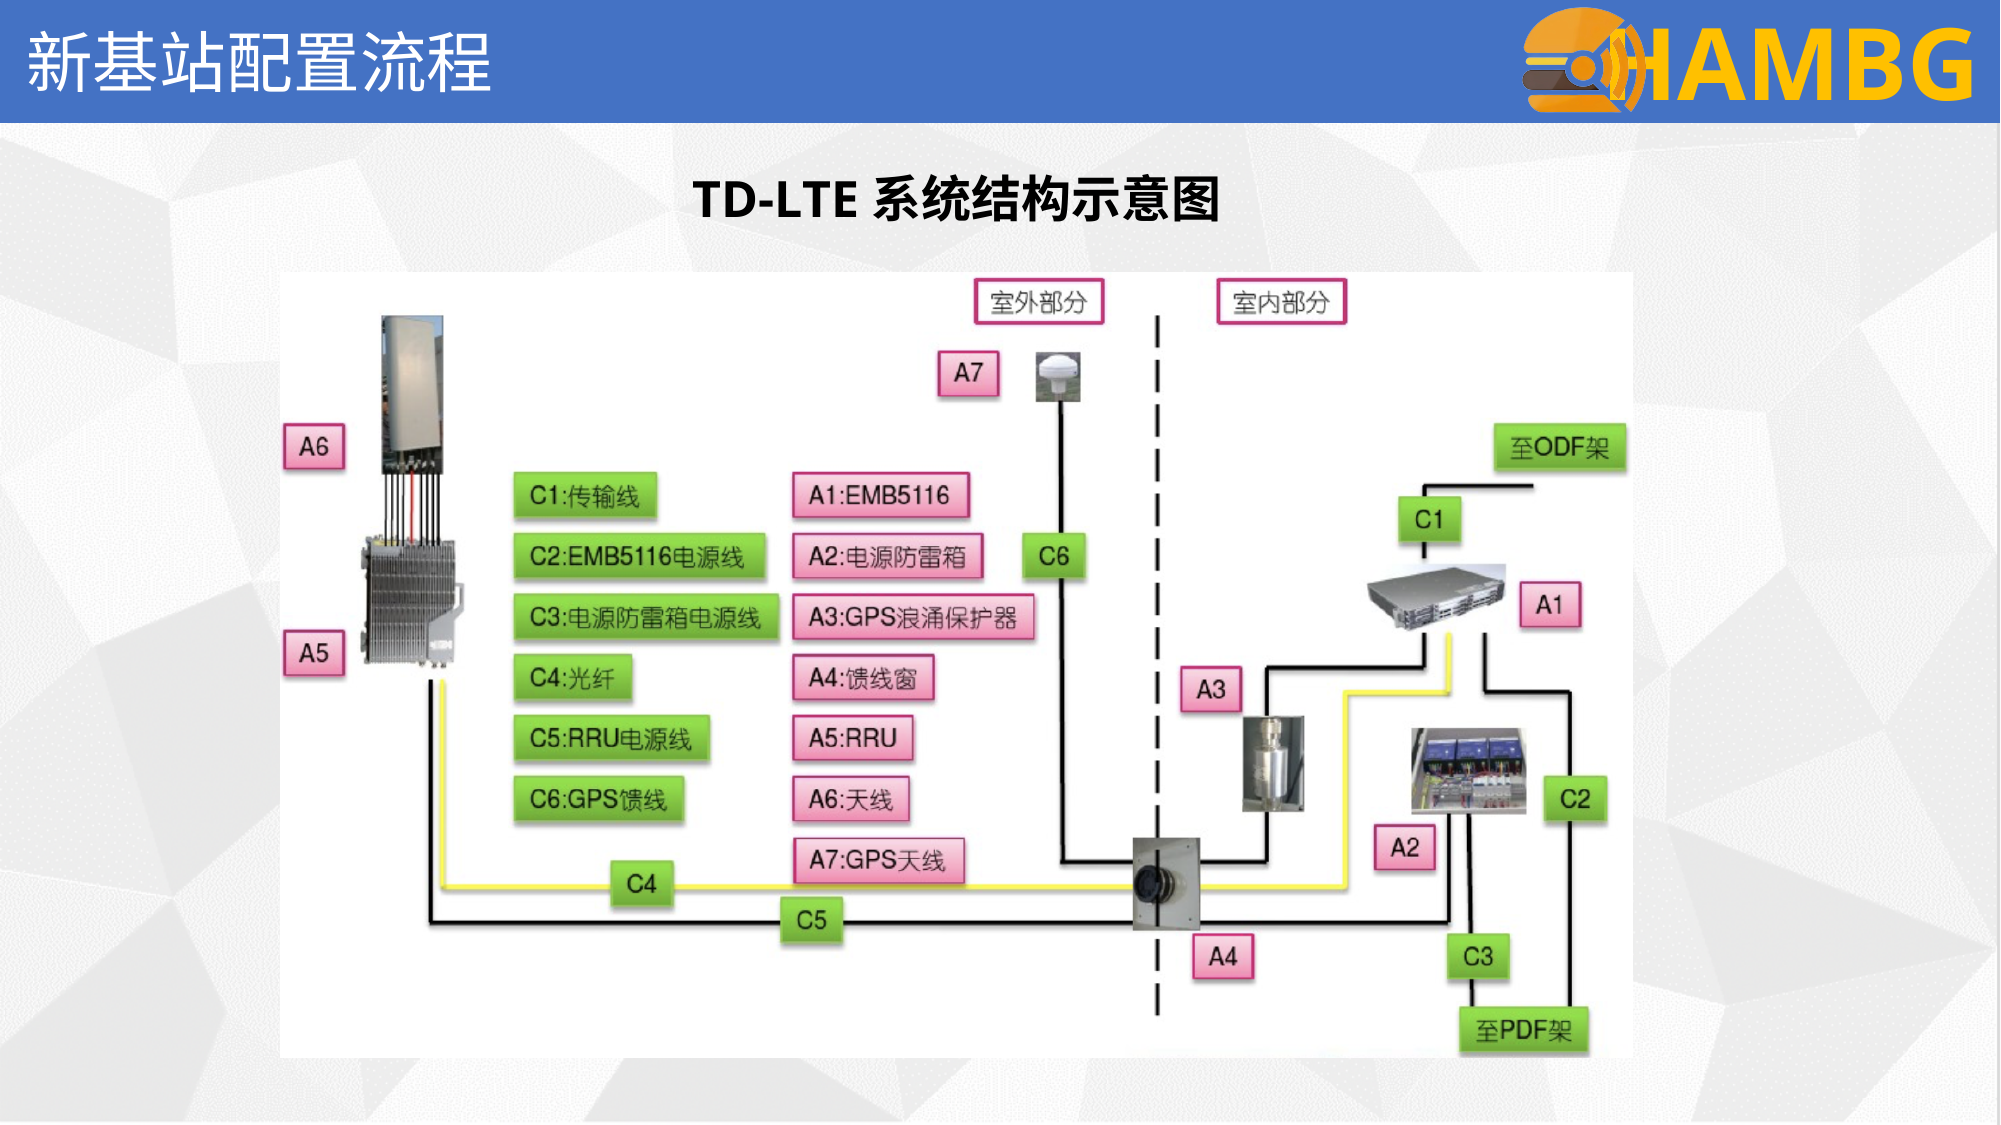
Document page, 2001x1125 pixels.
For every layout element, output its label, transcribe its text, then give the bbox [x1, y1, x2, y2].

text_box 新基站配置流程 [0, 13, 561, 109]
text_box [1235, 0, 1996, 130]
text_box [1996, 0, 2000, 124]
text_box [0, 0, 1235, 124]
picture [0, 0, 2001, 1125]
text_box TD-LTE系统结构示意图 [425, 159, 1489, 235]
